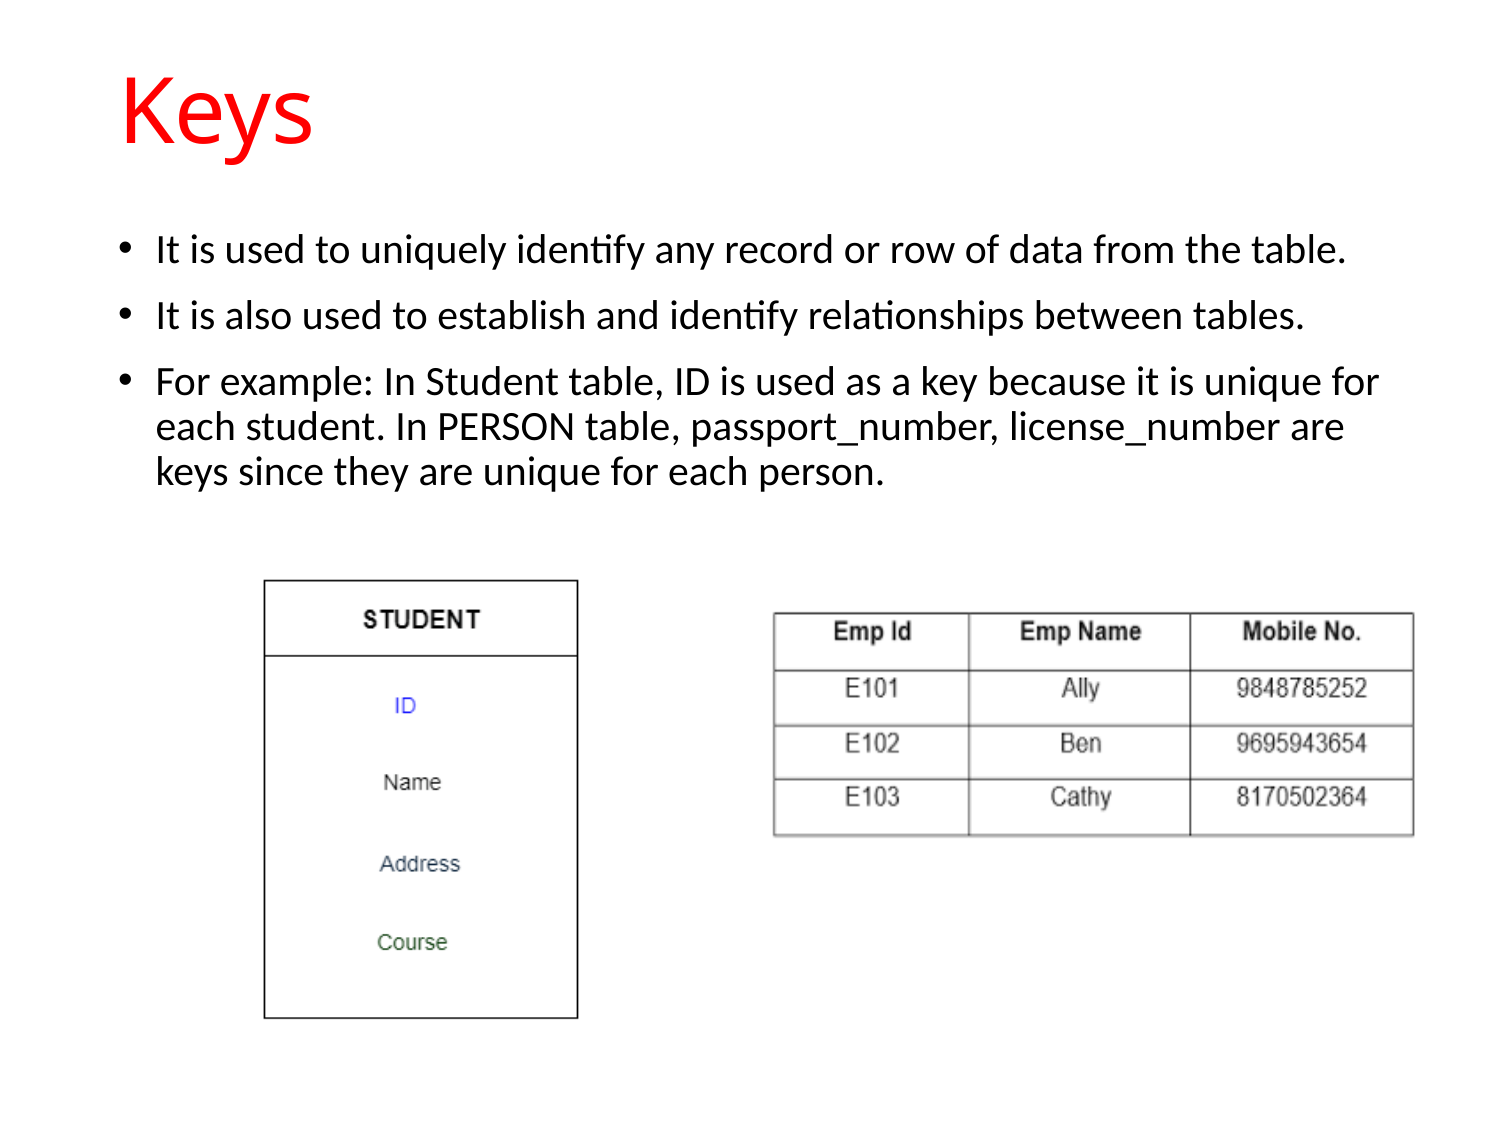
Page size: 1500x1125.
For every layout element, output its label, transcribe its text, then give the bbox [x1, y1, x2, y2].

title Keys [103, 59, 1397, 219]
list It is used to uniquely identify any record or row of data from the table. It is also used to establish and identify relationships between tables. For example: In Student table, ID is used as a key because it is unique for each student. In PERSON table, passport_number, license_number are keys since they are unique for each person. [103, 219, 1397, 1014]
picture [761, 597, 1436, 858]
picture [253, 577, 668, 1085]
